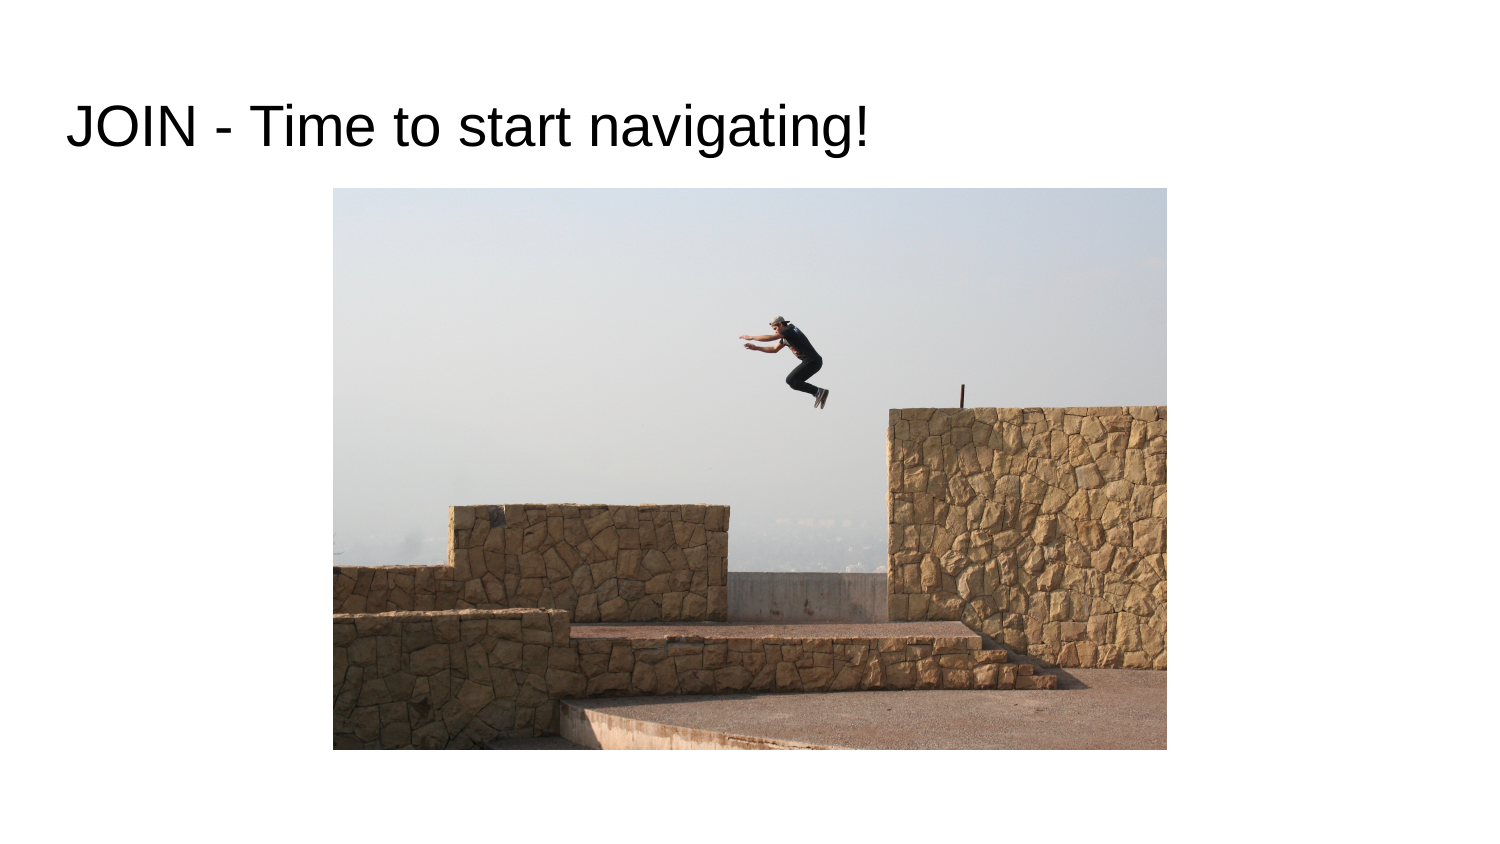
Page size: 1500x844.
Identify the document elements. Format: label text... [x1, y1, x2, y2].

title JOIN - Time to start navigating! [51, 72, 1449, 167]
picture [332, 188, 1168, 750]
